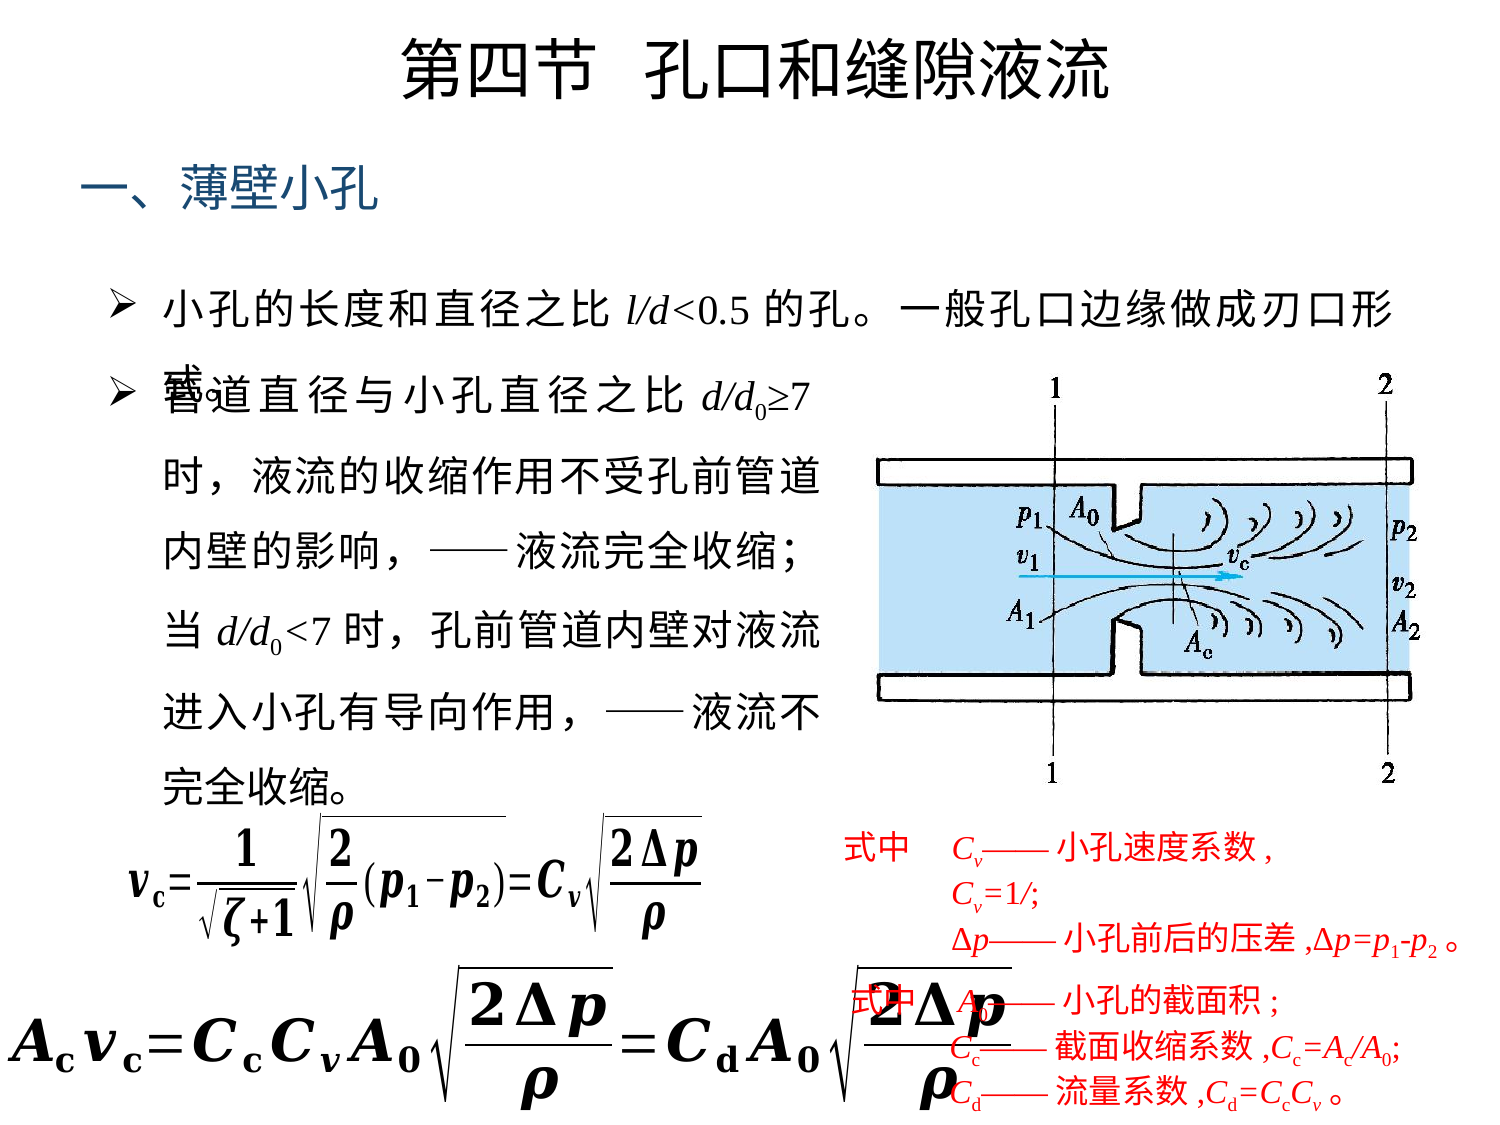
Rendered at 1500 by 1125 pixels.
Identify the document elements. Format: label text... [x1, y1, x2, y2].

picture [856, 358, 1433, 792]
text_box 第四节 孔口和缝隙液流 [128, 20, 1382, 115]
slide_number [1074, 1042, 1425, 1103]
text_box 式中 A0——小孔的截面积; Cc——截面收缩系数,Cc=Ac/A0; Cd——流量系数,Cd=CcCv。 [835, 972, 1500, 1124]
text_box 管道直径与小孔直径之比d/d0≥7时，液流的收缩作用不受孔前管道内壁的影响，——液流完全收缩；当d/d0<7时，孔前管道内壁对液流进入小孔有导向作用，——液流不完全收缩。 [91, 332, 836, 818]
text_box 小孔的长度和直径之比l/d<0.5的孔。一般孔口边缘做成刃口形式。 [91, 250, 1408, 416]
text_box 一、薄壁小孔 [64, 148, 1001, 224]
